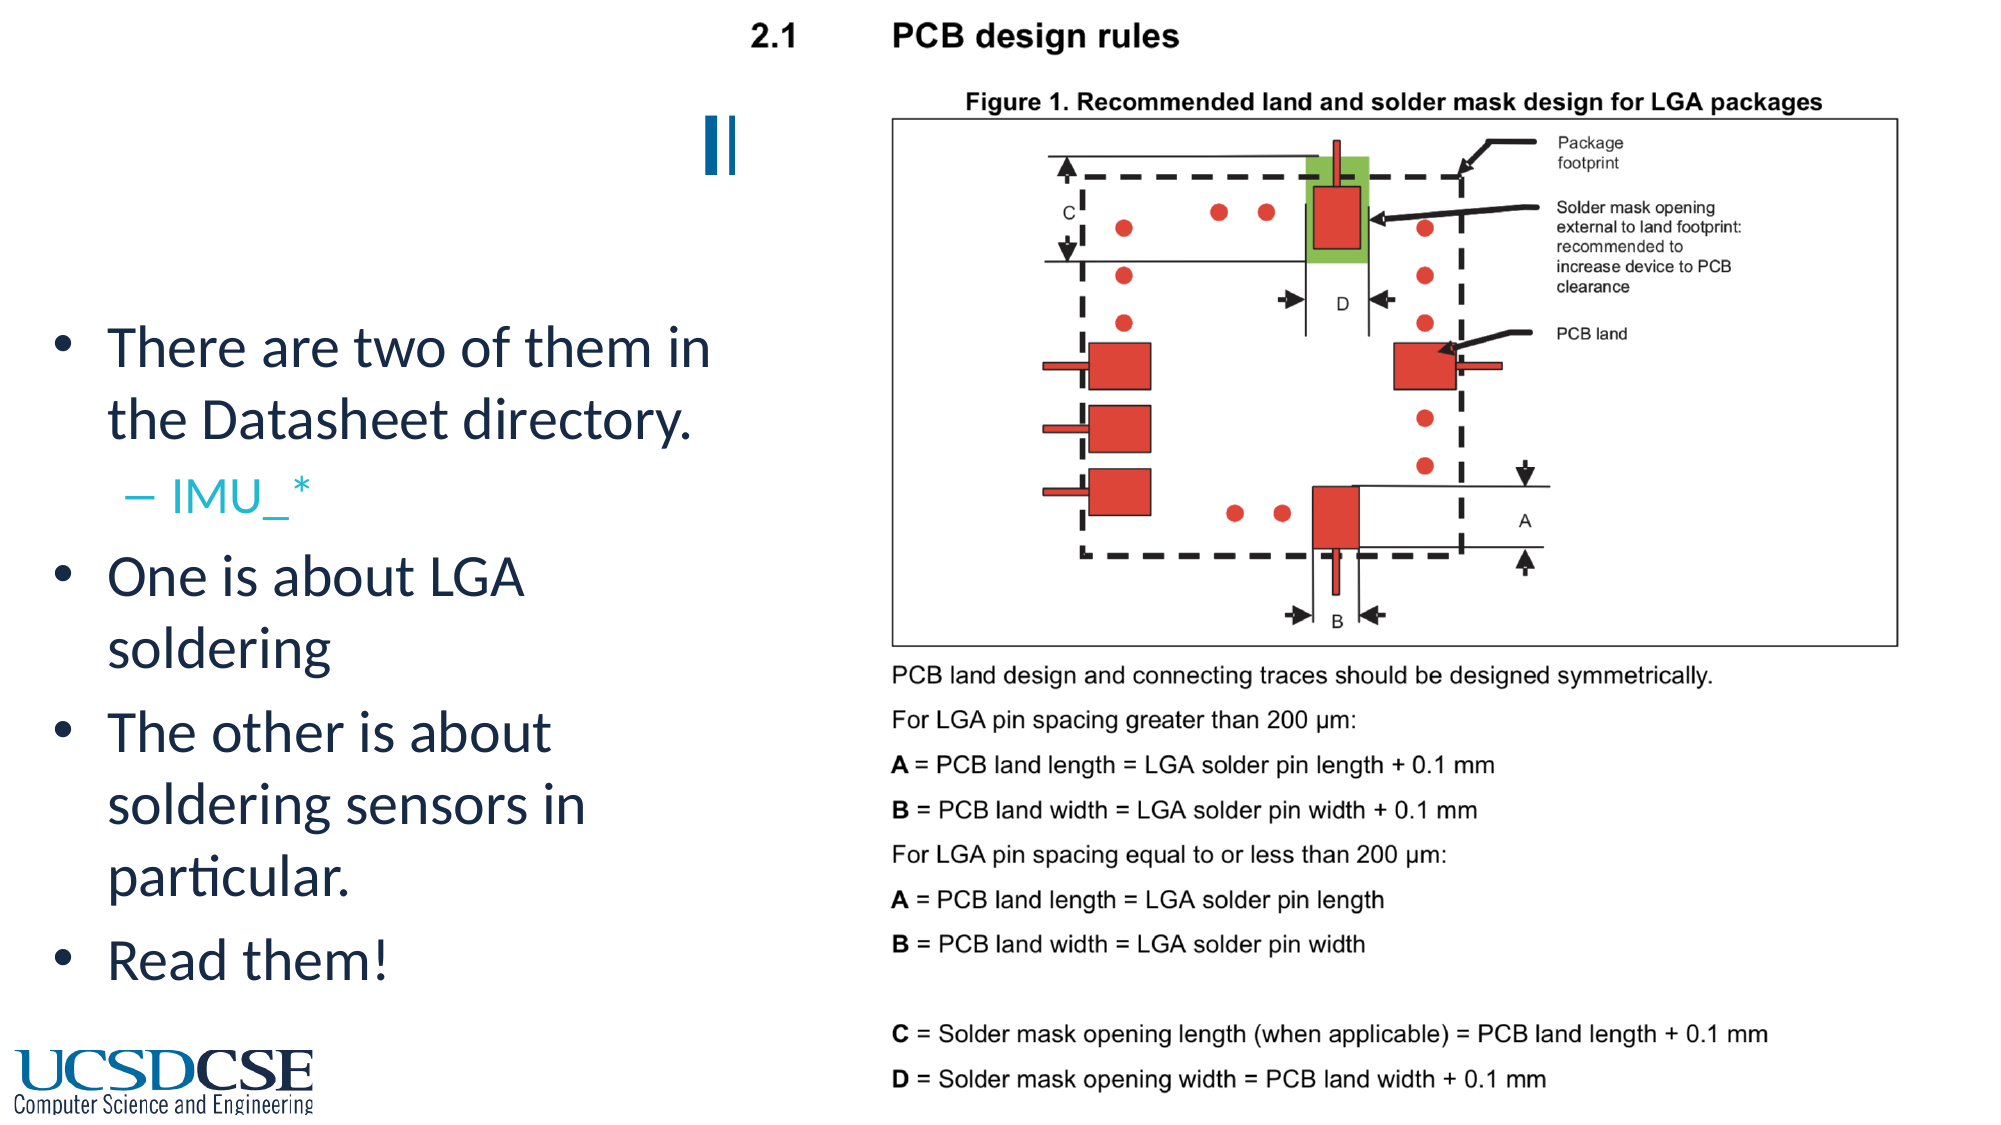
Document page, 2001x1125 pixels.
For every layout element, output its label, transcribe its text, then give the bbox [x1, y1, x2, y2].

picture [734, 0, 1947, 1125]
title IMU Tech Notes [99, 45, 729, 233]
list There are two of them in the Datasheet directory. IMU_* One is about LGA soldering The other is about soldering sensors in particular. Read them! [37, 299, 729, 1014]
